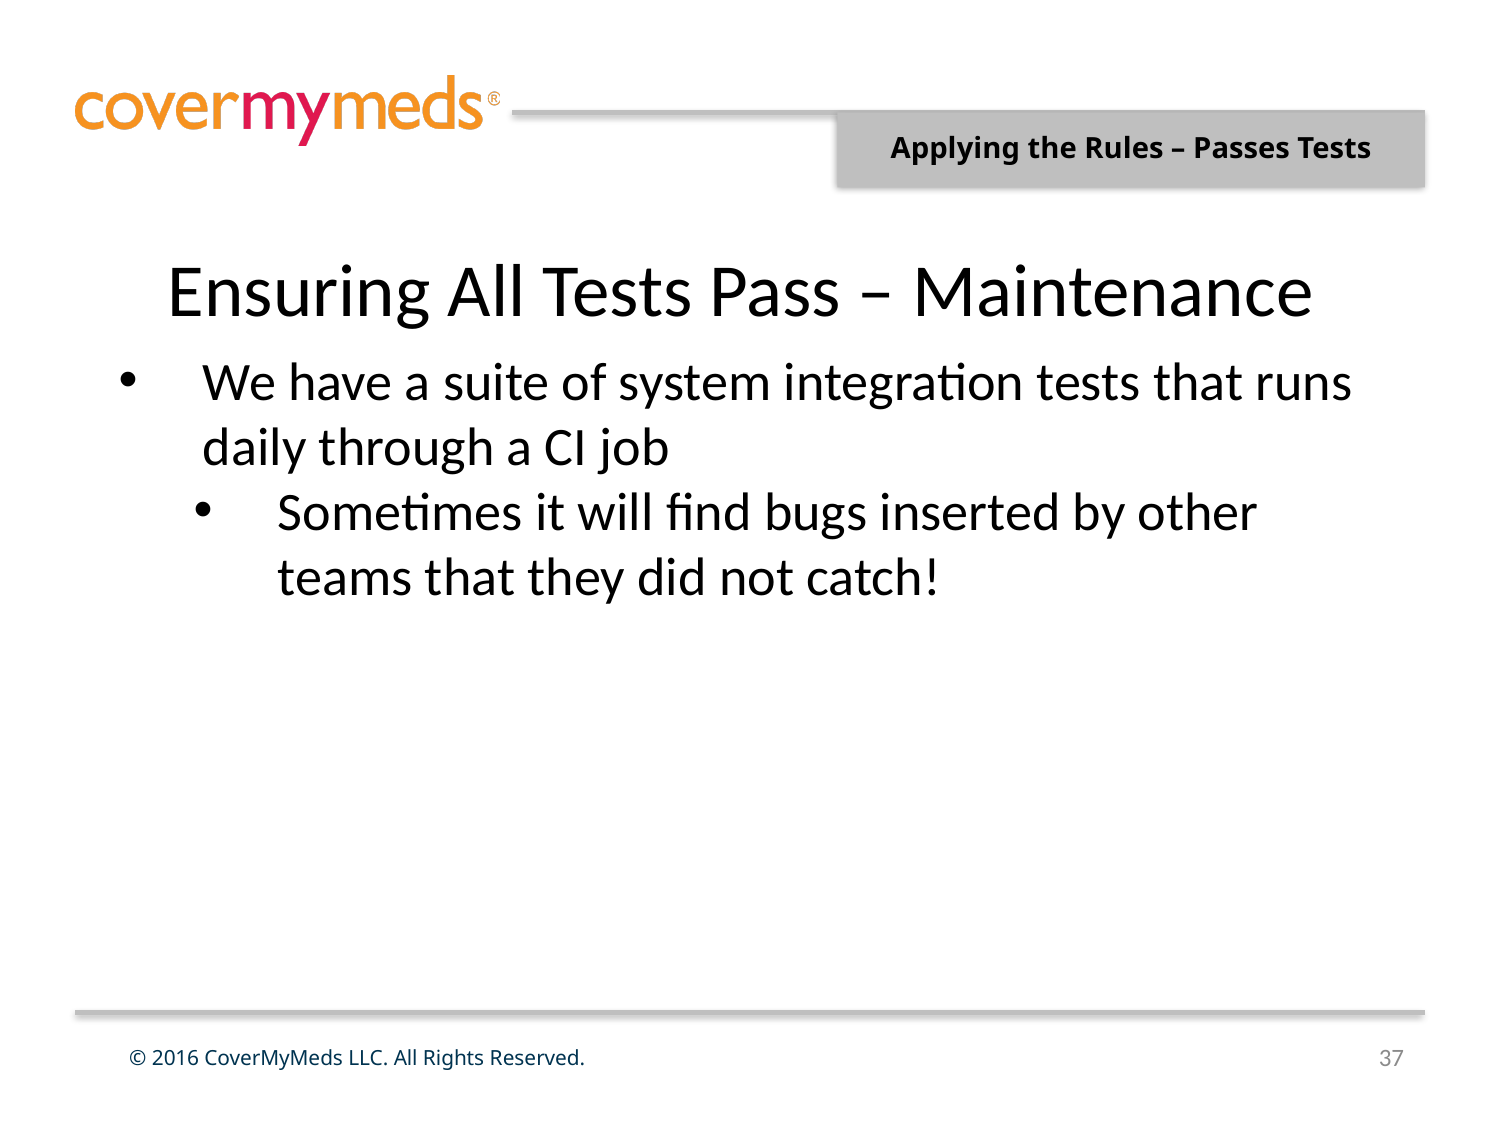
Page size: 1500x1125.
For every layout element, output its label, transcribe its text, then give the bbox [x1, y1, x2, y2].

picture [74, 74, 501, 146]
text_box We have a suite of system integration tests that runs daily through a CI job Sometimes it will find bugs inserted by other teams that they did not catch! [103, 338, 1400, 614]
text_box Applying the Rules – Passes Tests [837, 129, 1425, 165]
text_box [837, 113, 1426, 188]
title Ensuring All Tests Pass – Maintenance [103, 233, 1379, 338]
